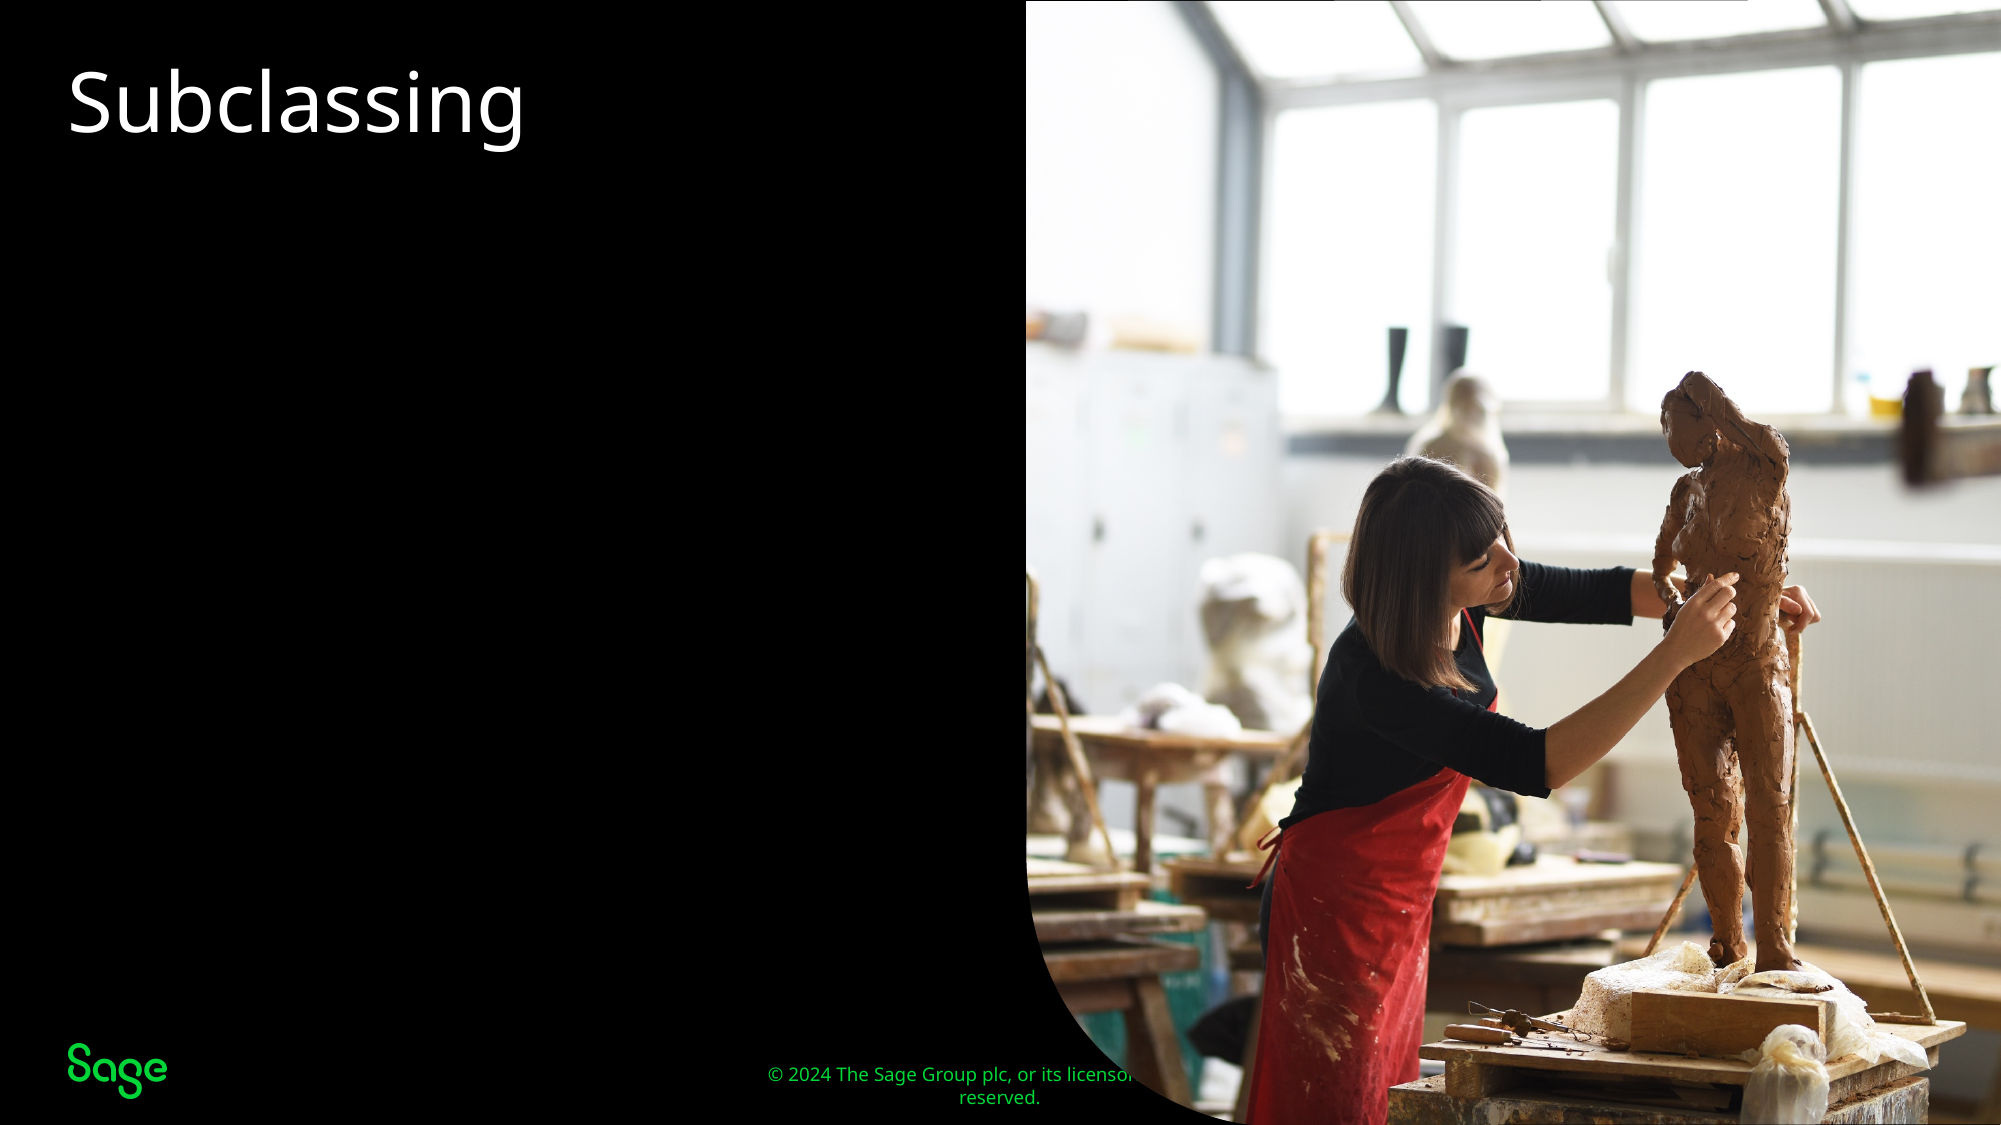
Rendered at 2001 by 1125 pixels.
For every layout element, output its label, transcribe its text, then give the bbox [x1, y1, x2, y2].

picture [68, 1043, 167, 1099]
picture [1025, 0, 2001, 1125]
title Subclassing [67, 49, 907, 147]
